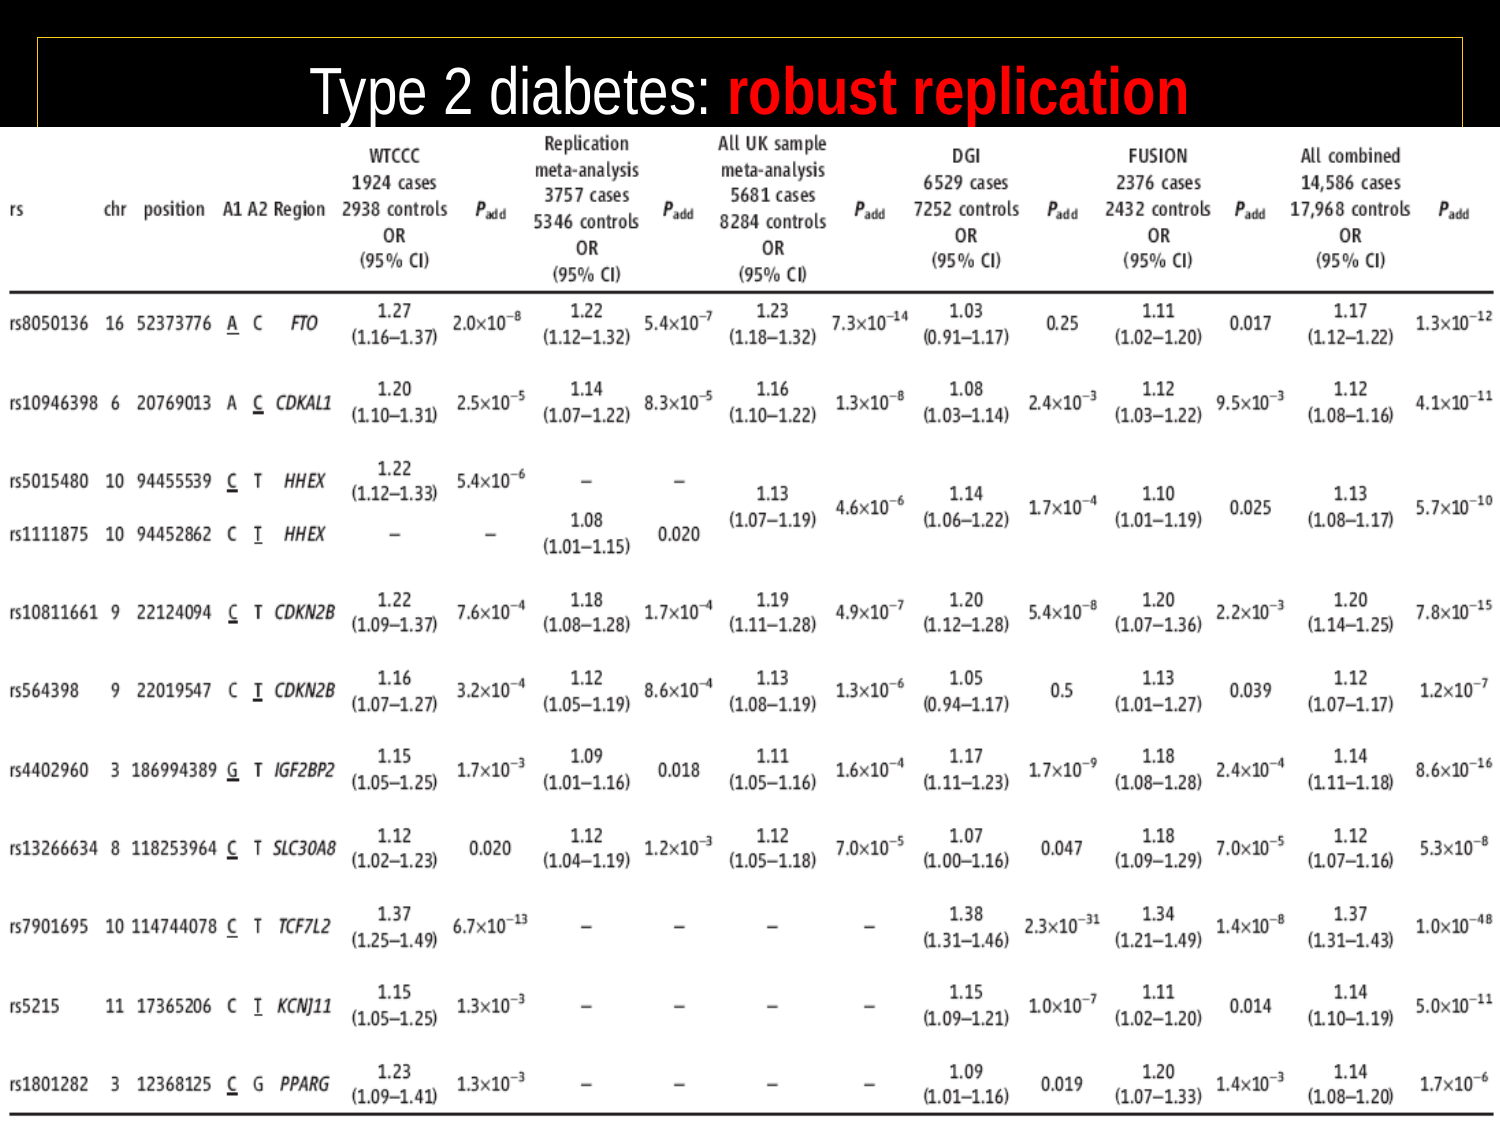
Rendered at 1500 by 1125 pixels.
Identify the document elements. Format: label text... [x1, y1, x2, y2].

title Type 2 diabetes: robust replication [75, 37, 1425, 126]
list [0, 127, 1500, 1125]
